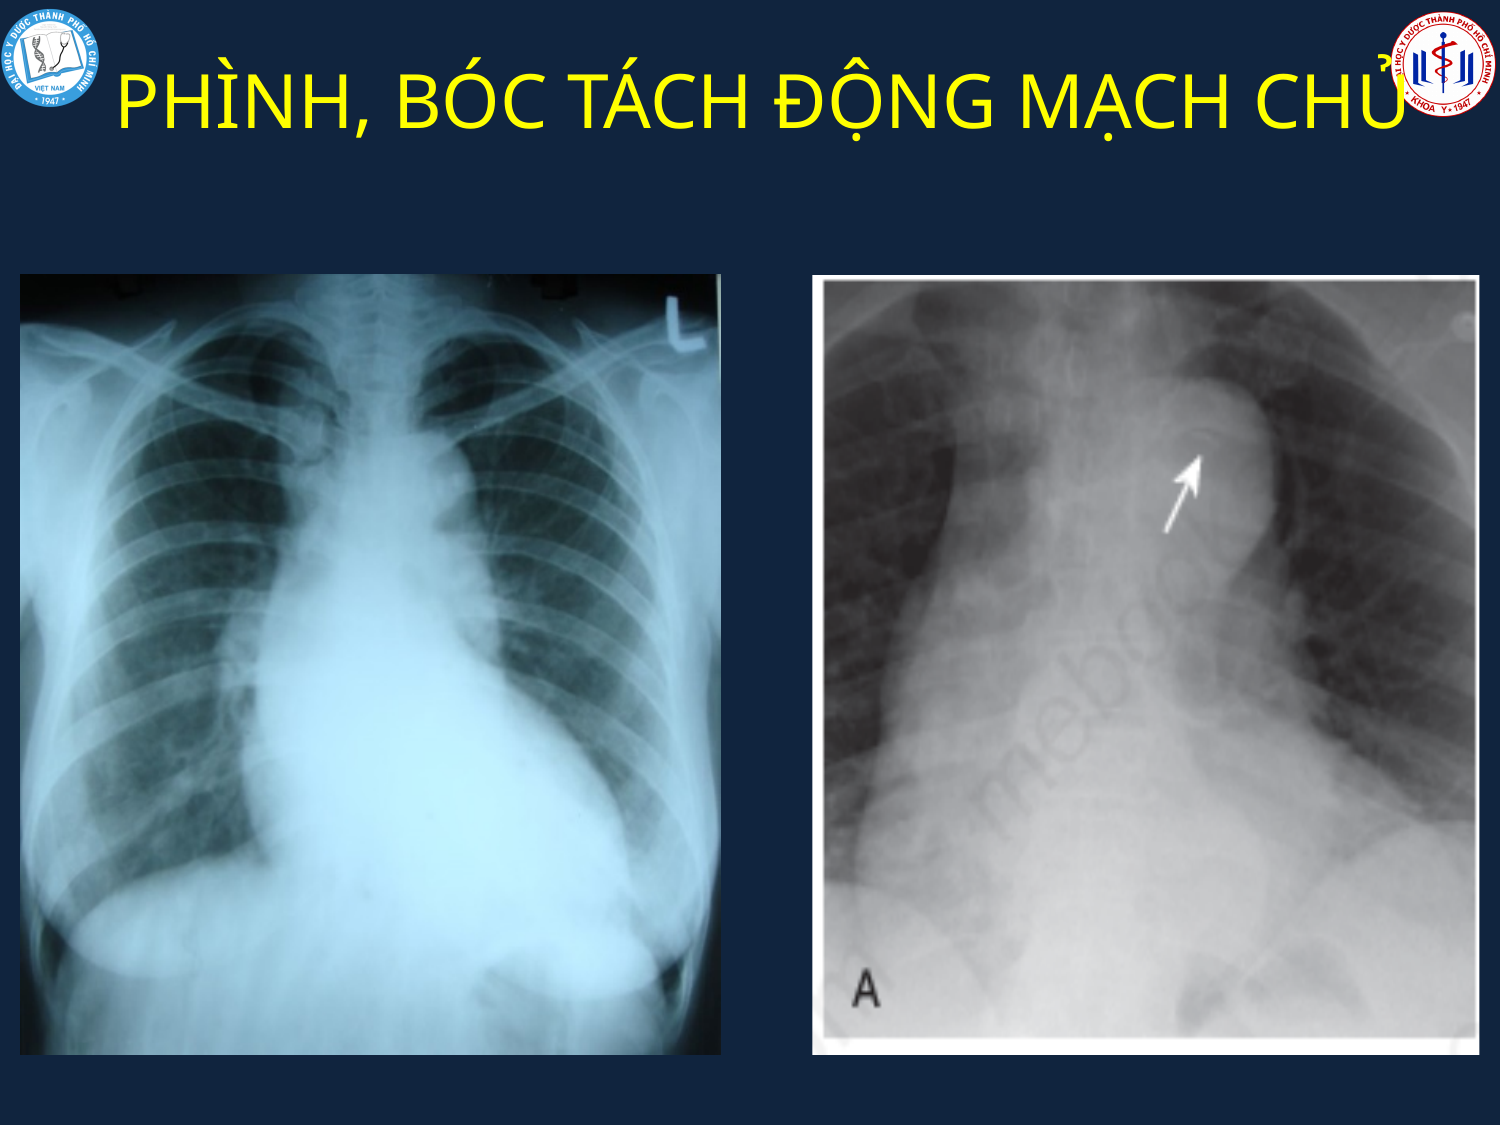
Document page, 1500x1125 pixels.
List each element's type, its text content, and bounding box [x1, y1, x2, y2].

picture [0, 7, 99, 108]
picture [20, 274, 721, 1056]
title PHÌNH, BÓC TÁCH ĐỘNG MẠCH CHỦ [99, 4, 1450, 192]
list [812, 274, 1480, 1056]
picture [1450, 11, 1496, 117]
